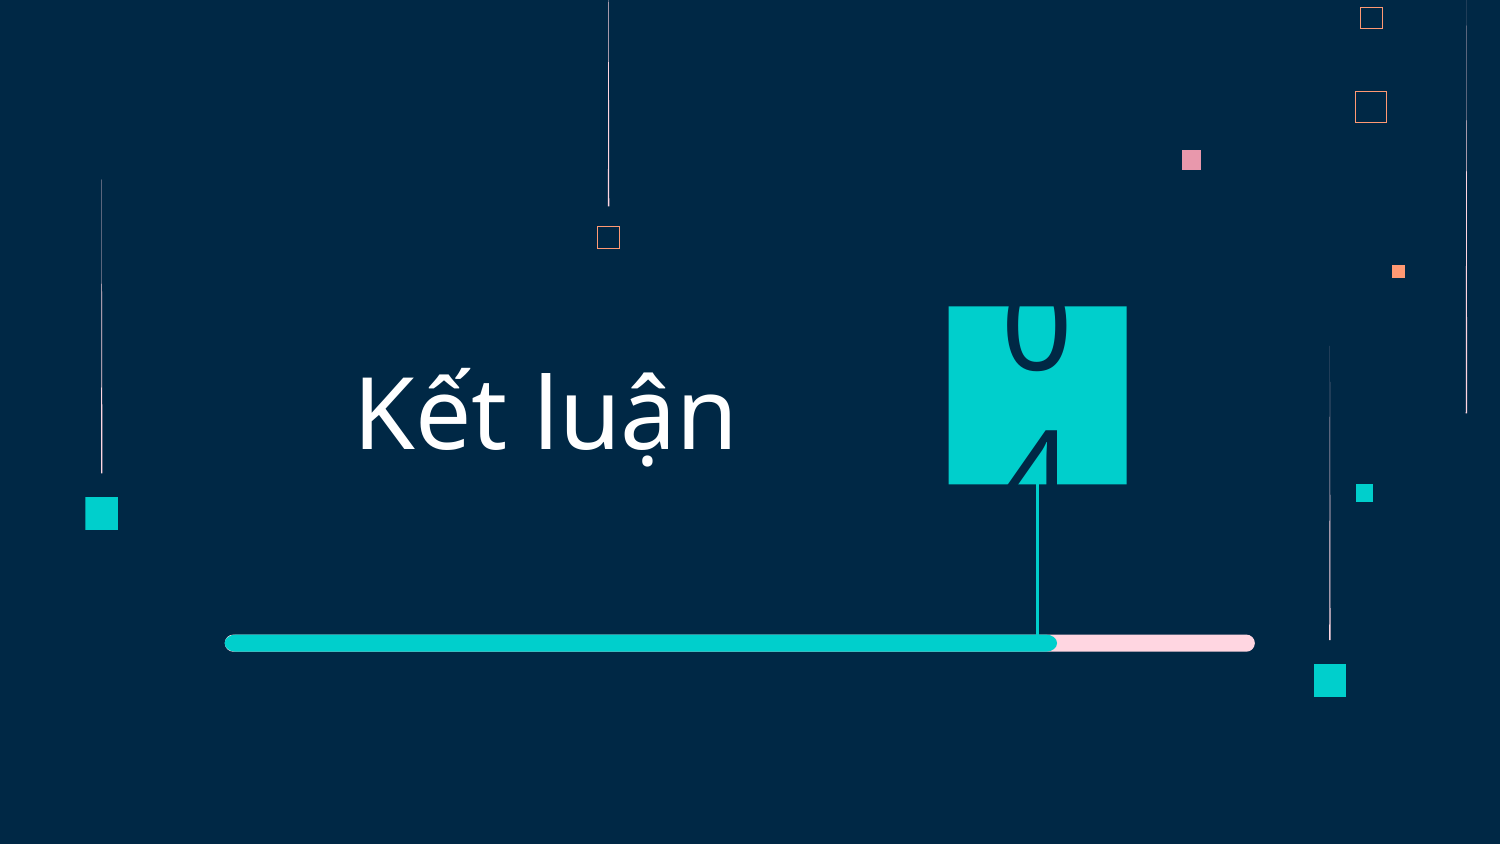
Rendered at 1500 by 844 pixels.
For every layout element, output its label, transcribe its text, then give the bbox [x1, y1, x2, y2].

text_box [1049, 634, 1255, 652]
text_box [224, 634, 1058, 652]
title Kết luận [250, 306, 843, 485]
text_box [948, 306, 1127, 485]
title 04 [957, 348, 1119, 443]
